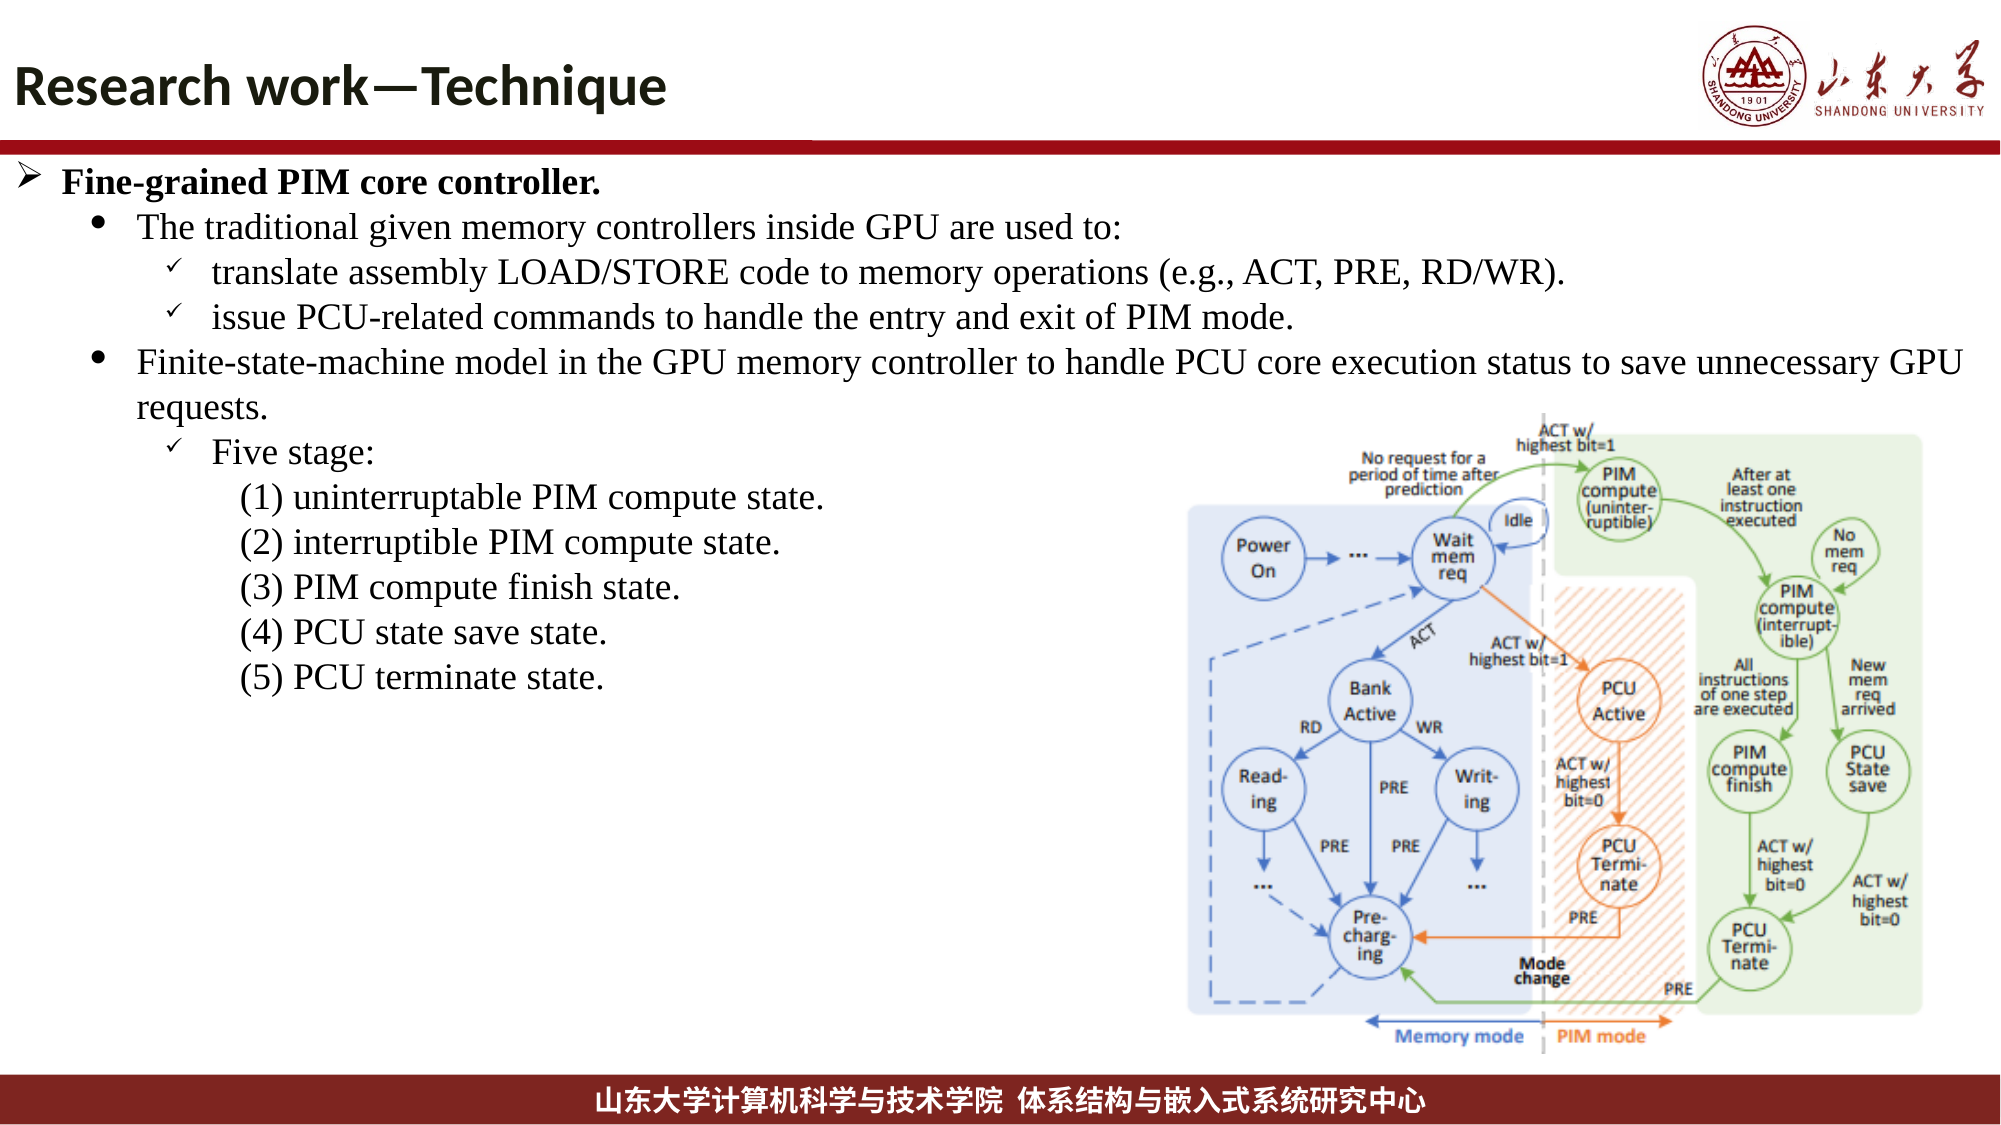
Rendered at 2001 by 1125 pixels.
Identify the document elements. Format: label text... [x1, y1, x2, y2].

text_box Fine-grained PIM core controller. The traditional given memory controllers inside GPU are used to: translate assembly LOAD/STORE code to memory operations (e.g., ACT, PRE, RD/WR). issue PCU-related commands to handle the entry and exit of PIM mode. Finite-state-machine model in the GPU memory controller to handle PCU core execution status to save unnecessary GPU requests. Five stage: (1) uninterruptable PIM compute state. (2) interruptible PIM compute state. (3) PIM compute finish state. (4) PCU state save state. (5) PCU terminate state. [0, 149, 2000, 795]
picture [1698, 21, 1985, 130]
title Research work—Technique [0, 48, 1575, 149]
picture [1150, 413, 1960, 1054]
